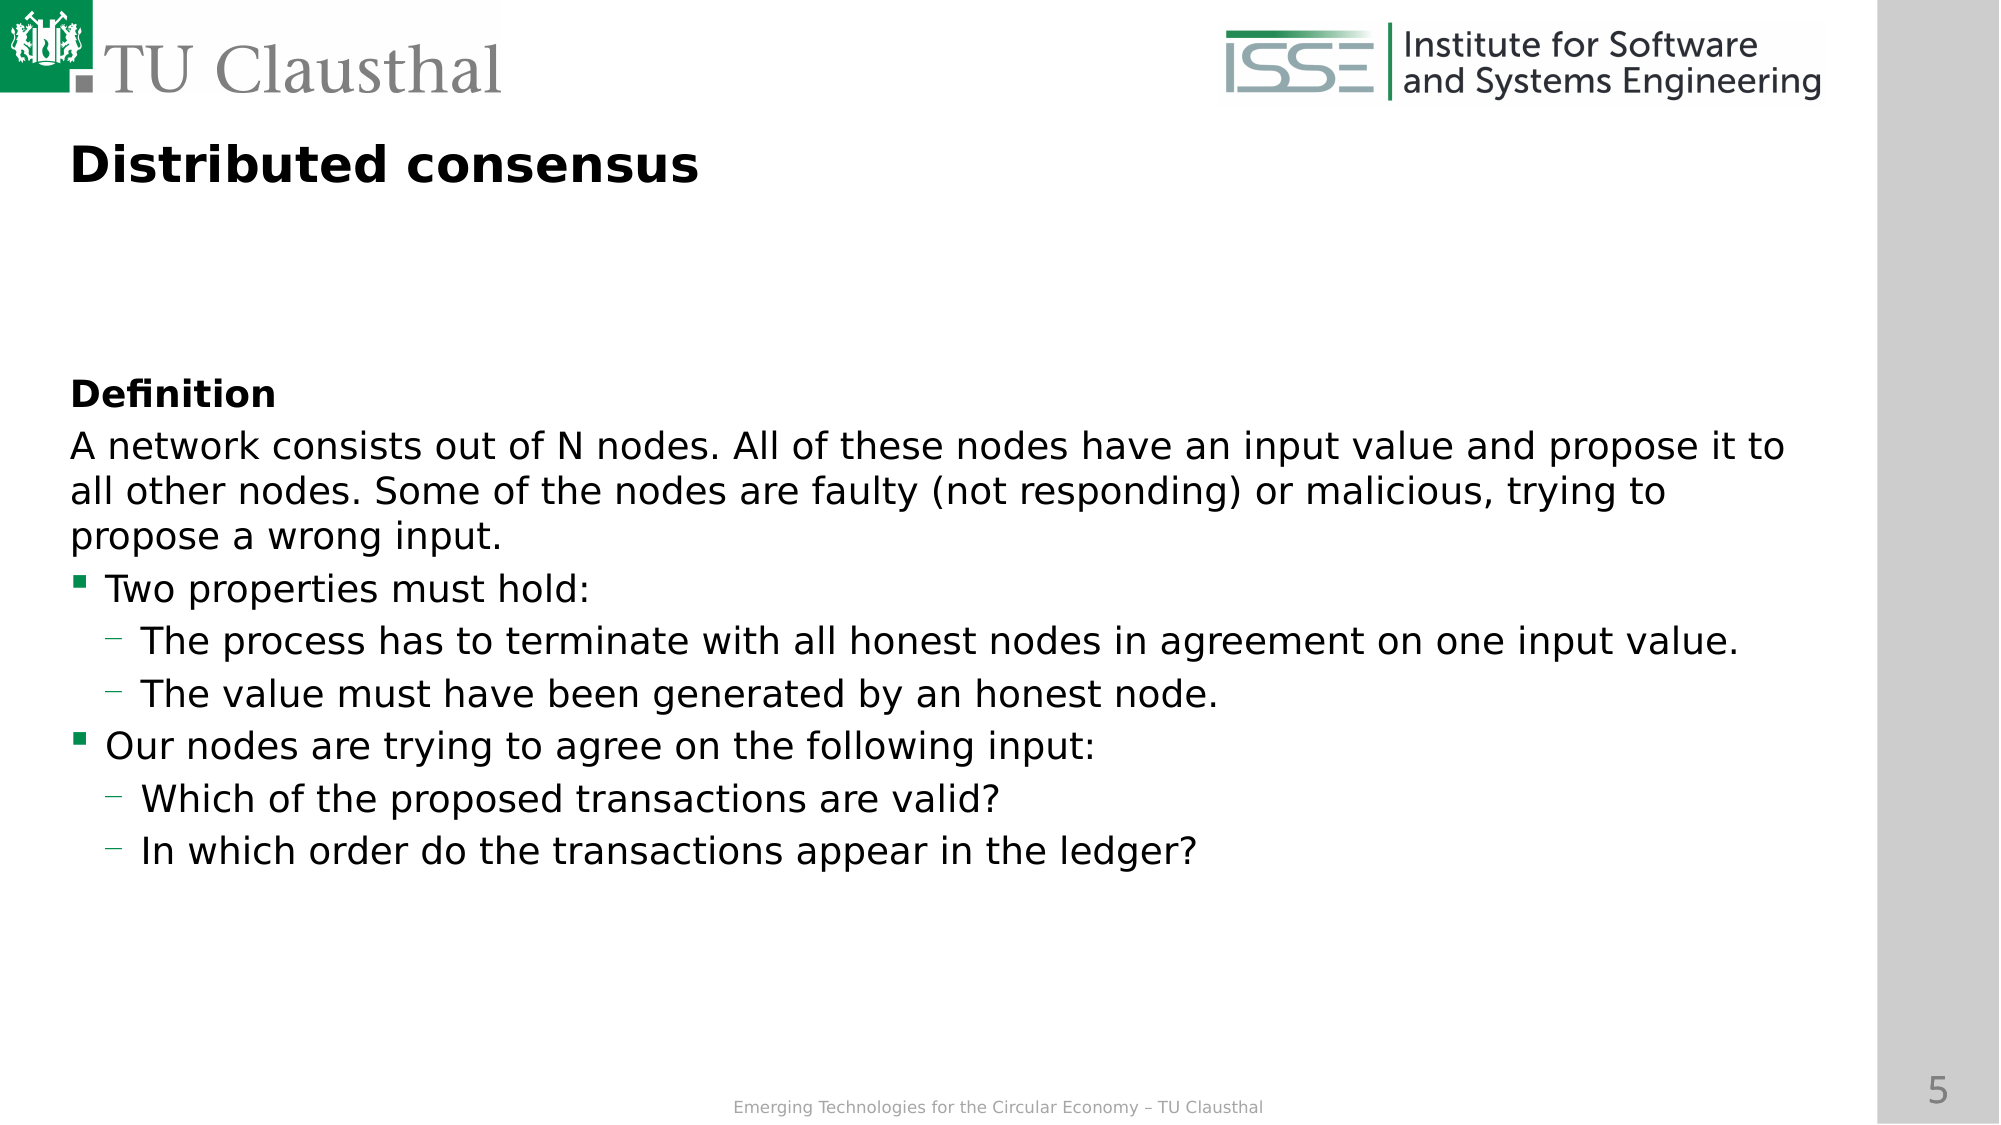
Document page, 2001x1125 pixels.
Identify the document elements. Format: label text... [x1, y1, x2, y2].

picture [1218, 22, 1826, 107]
text_box Definition A network consists out of N nodes. All of these nodes have an input value and propose it to all other nodes. Some of the nodes are faulty (not responding) or malicious, trying to propose a wrong input. Two properties must hold: The process has to terminate with all honest nodes in agreement on one input value. The value must have been generated by an honest node. Our nodes are trying to agree on the following input: Which of the proposed transactions are valid? In which order do the transactions appear in the ledger? [55, 208, 1818, 1034]
picture [0, 0, 501, 93]
text_box Distributed consensus [55, 125, 1818, 207]
